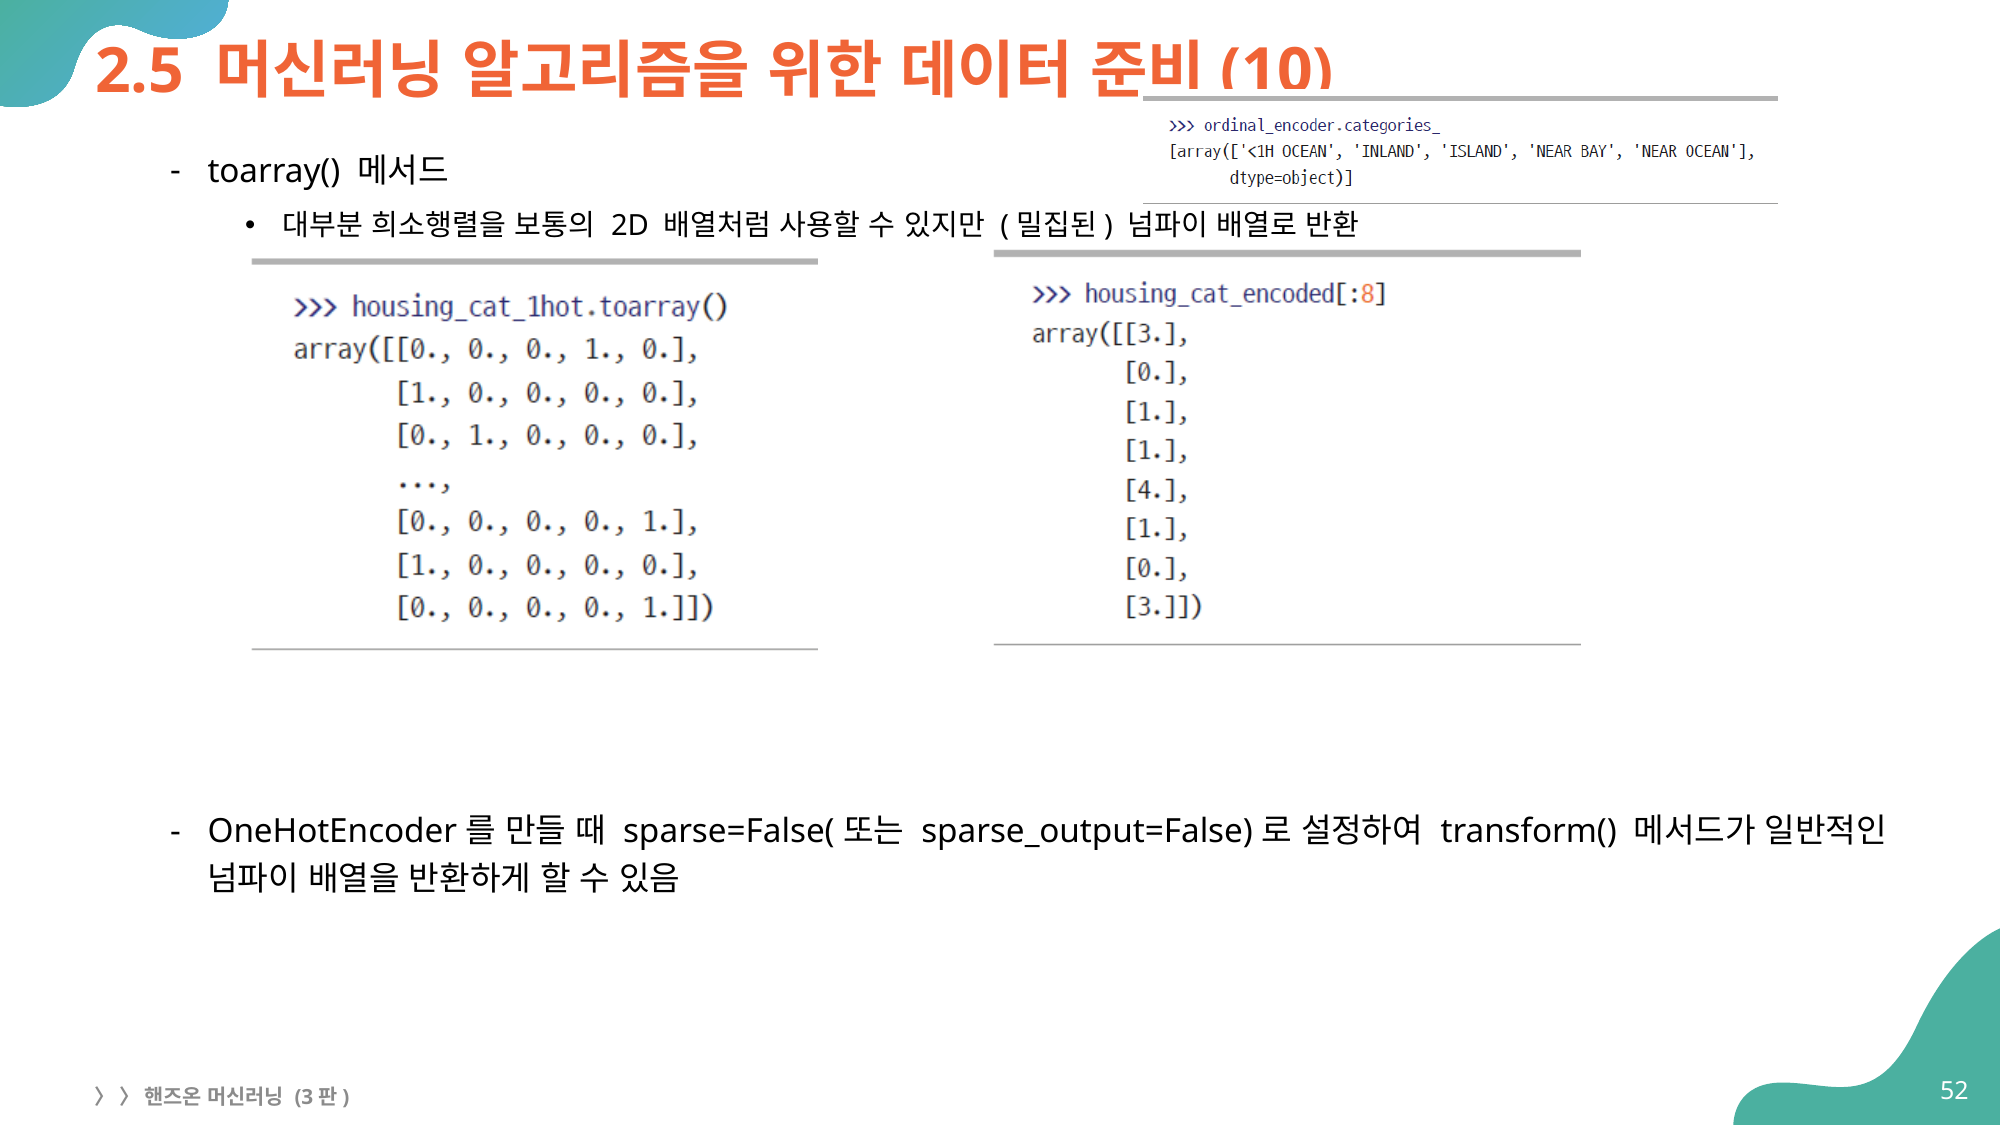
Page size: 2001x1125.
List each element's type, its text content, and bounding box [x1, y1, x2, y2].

picture [249, 254, 818, 655]
picture [1138, 89, 1778, 208]
footer 〉 〉 핸즈온 머신러닝 (3판) [79, 1078, 755, 1114]
list toarray() 메서드 대부분 희소행렬을 보통의 2D 배열처럼 사용할 수 있지만 (밀집된) 넘파이 배열로 반환 OneHotEncoder를 만들 때 sparse=False(또는 sparse_output=False)로 설정하여 transform() 메서드가 일반적인 넘파이 배열을 반환하게 할 수 있음 [79, 133, 1931, 936]
picture [987, 243, 1581, 654]
slide_number 52 [1917, 1061, 1984, 1122]
title 2.5 머신러닝 알고리즘을 위한 데이터 준비(10) [79, 17, 1931, 128]
